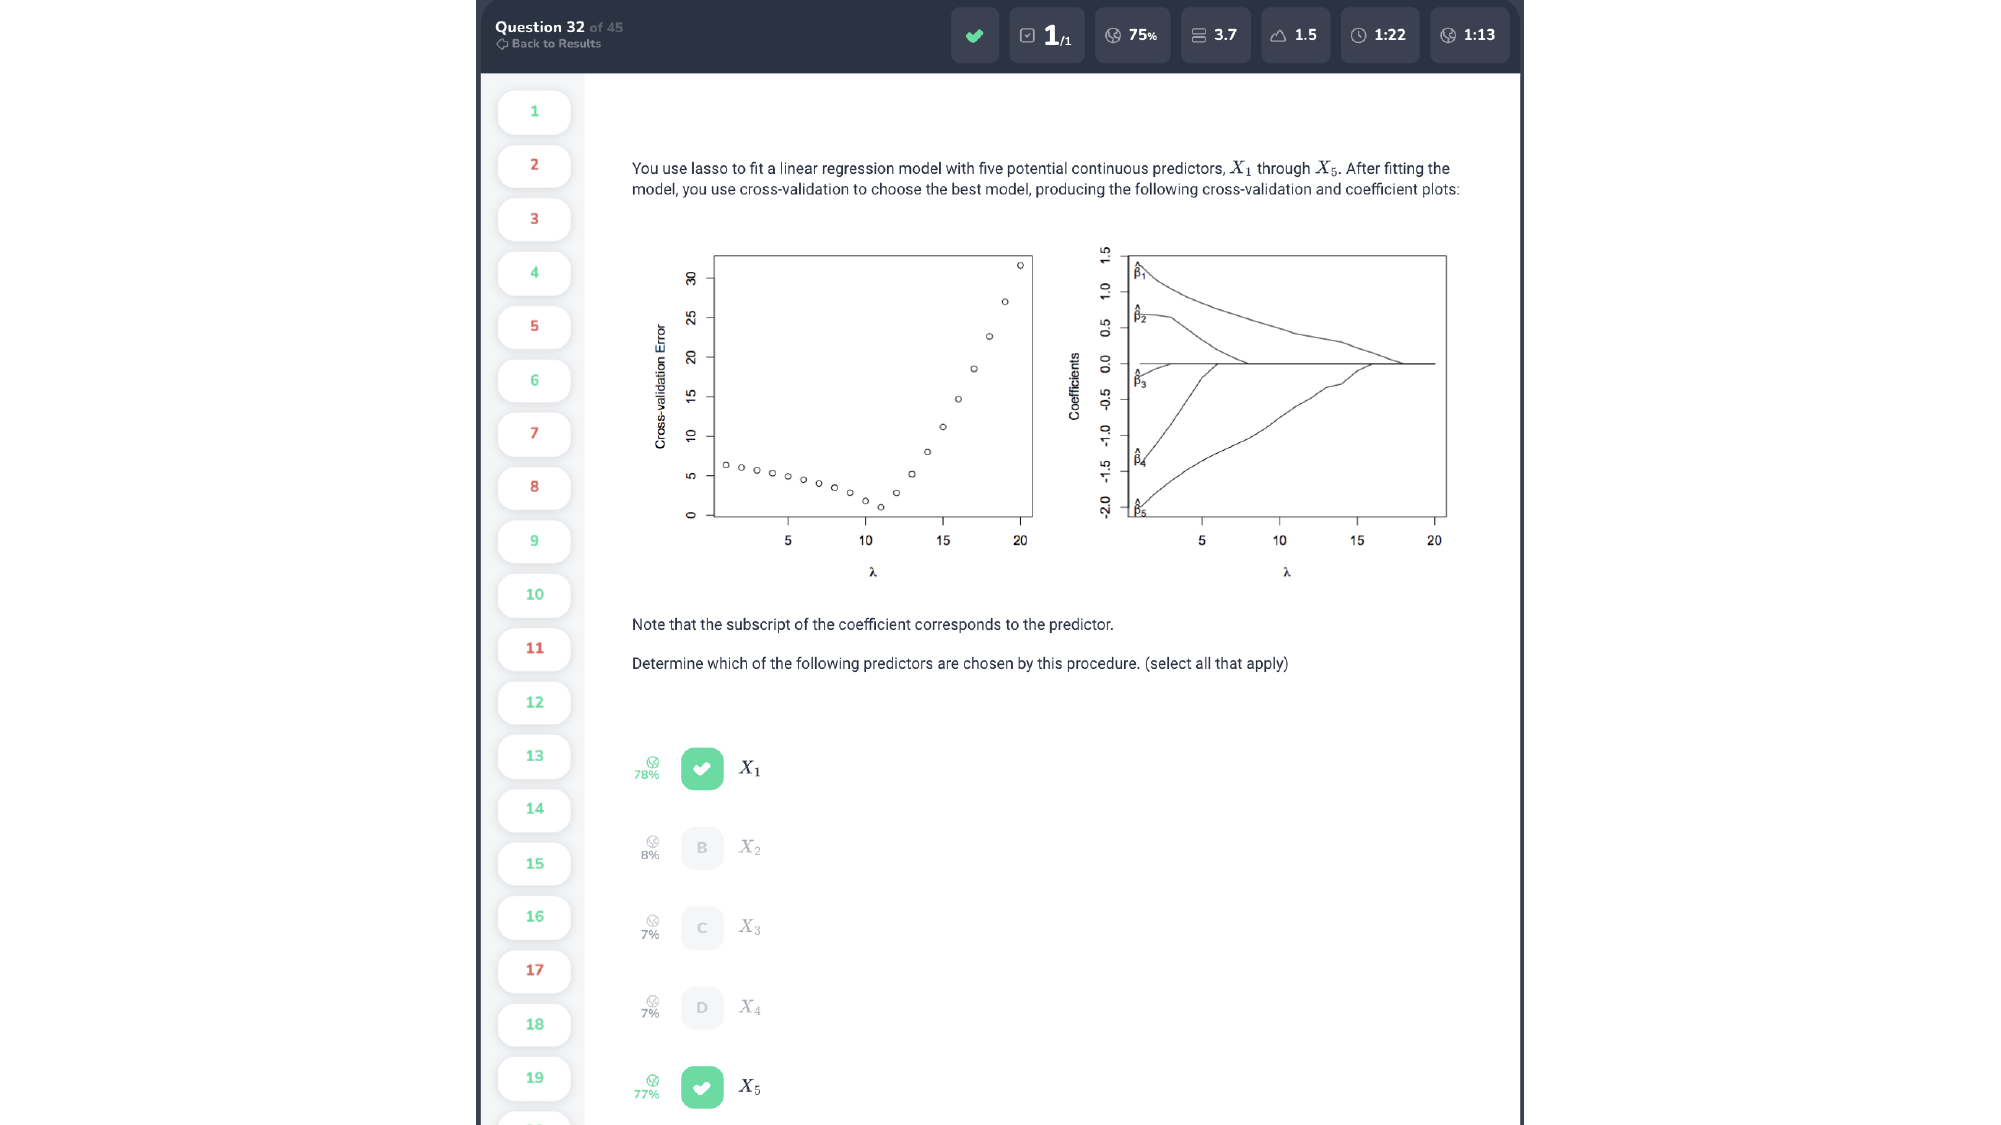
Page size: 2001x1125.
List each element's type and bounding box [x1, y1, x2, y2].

picture [475, 0, 1524, 1125]
